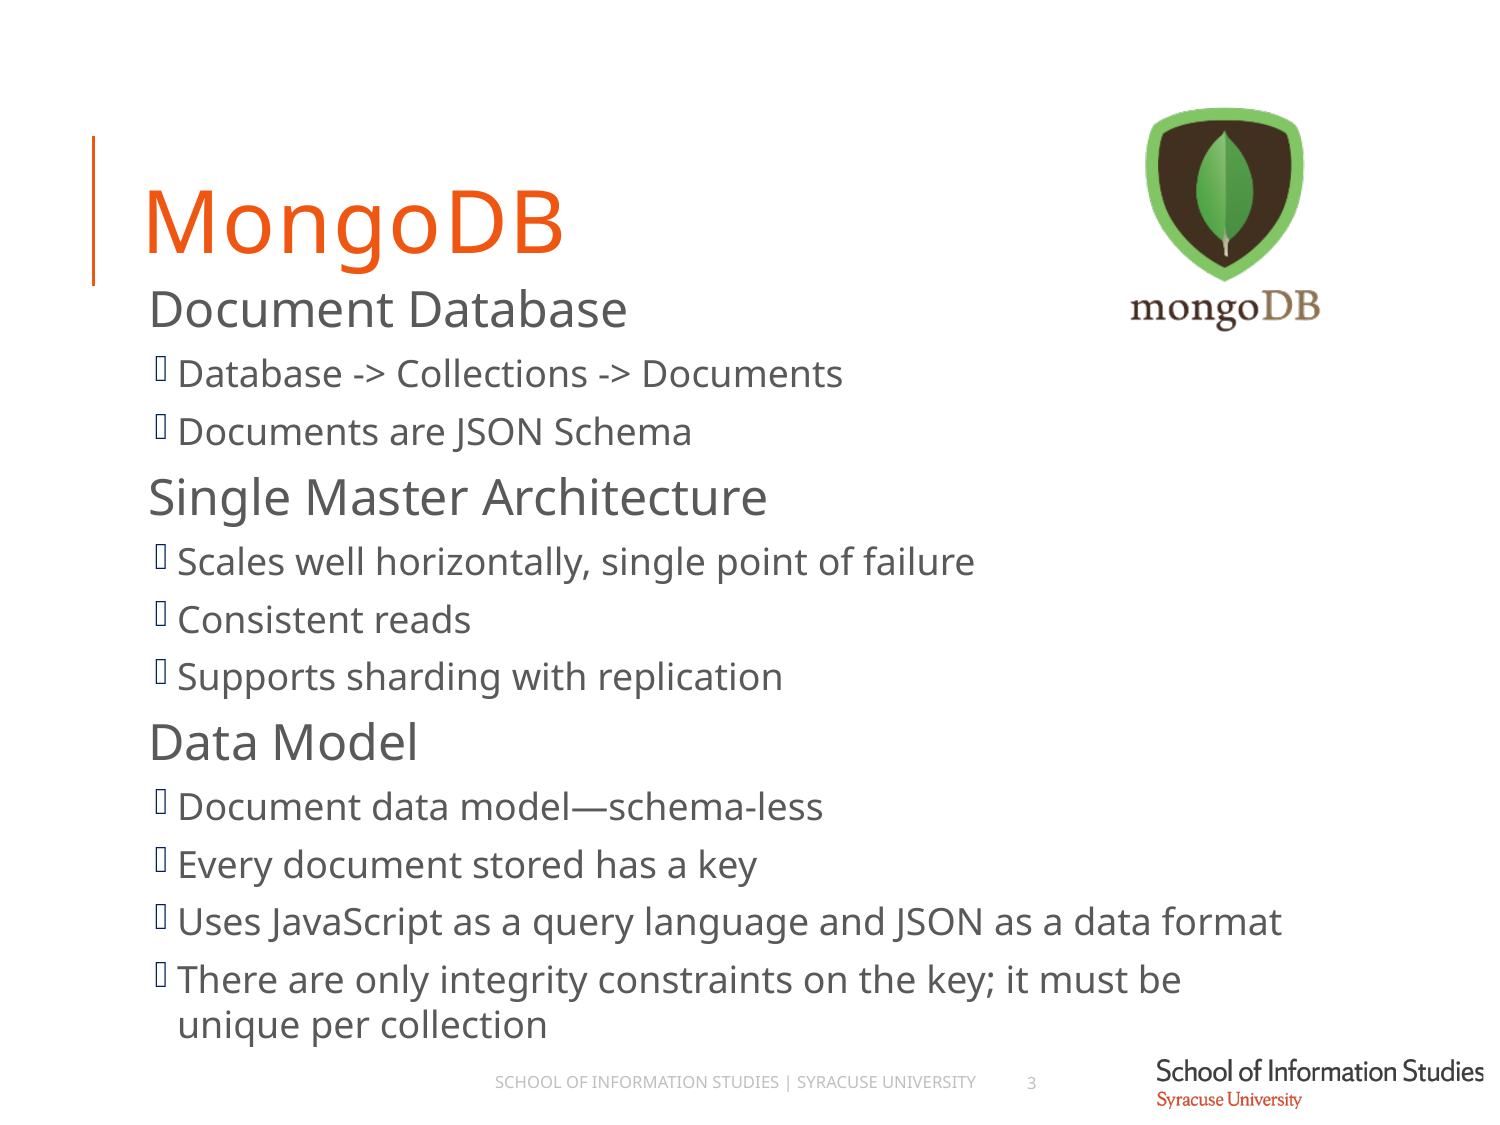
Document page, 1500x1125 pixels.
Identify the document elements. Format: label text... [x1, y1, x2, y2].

title MongoDB [126, 96, 1322, 270]
footer School of Information Studies | Syracuse University [283, 1061, 993, 1106]
slide_number 3 [1012, 1061, 1149, 1107]
picture [1112, 106, 1338, 332]
list Document Database Database -> Collections -> Documents Documents are JSON Schema Single Master Architecture Scales well horizontally, single point of failure Consistent reads Supports sharding with replication Data Model Document data model—schema-less Every document stored has a key Uses JavaScript as a query language and JSON as a data format There are only integrity constraints on the key; it must be unique per collection [126, 270, 1322, 1035]
